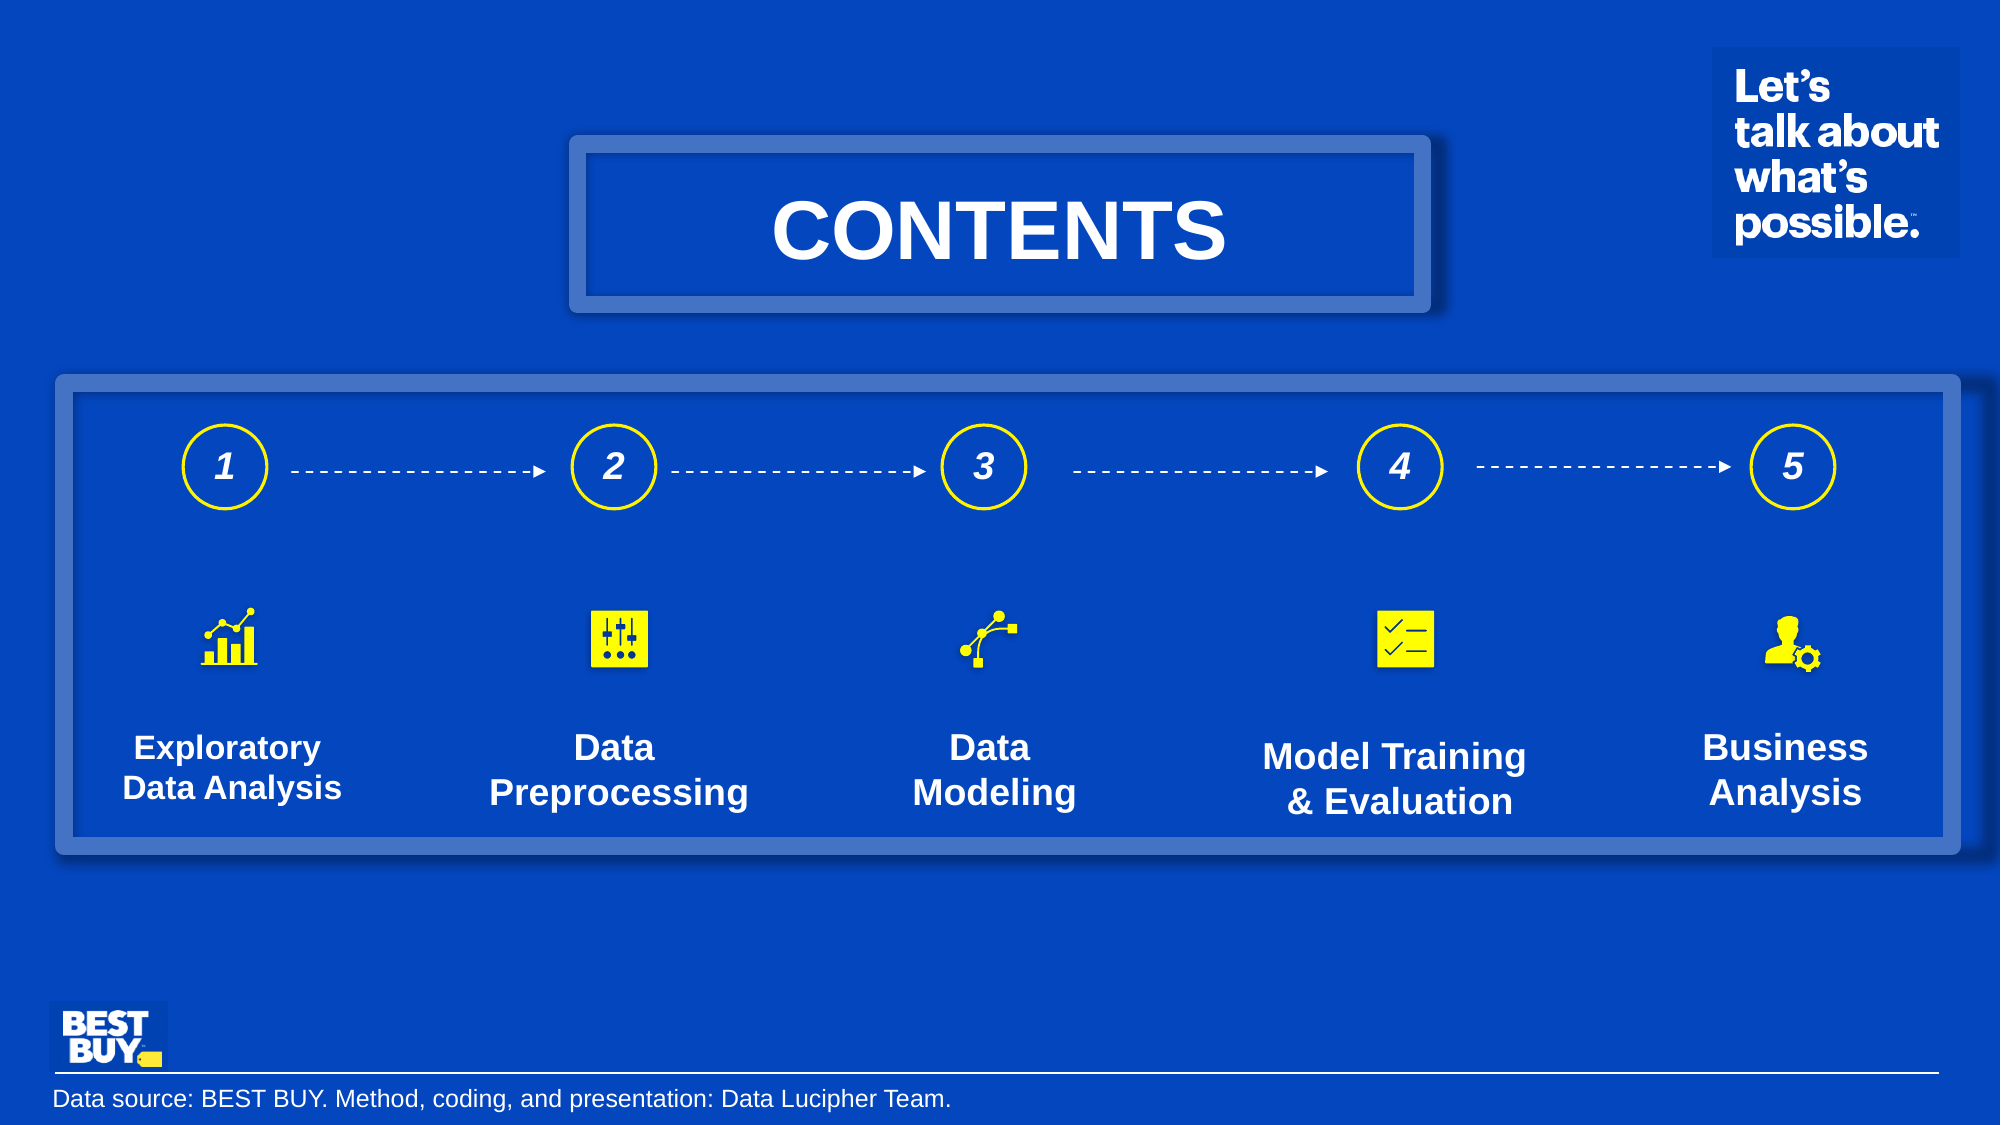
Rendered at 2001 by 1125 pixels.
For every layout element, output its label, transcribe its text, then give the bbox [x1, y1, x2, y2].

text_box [1765, 615, 1821, 673]
text_box [63, 383, 1953, 846]
text_box Data source: BEST BUY. Method, coding, and presentation: Data Lucipher Team. [37, 1075, 1000, 1121]
text_box Business Analysis [1602, 733, 1969, 804]
picture [49, 1001, 168, 1072]
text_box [200, 607, 258, 665]
picture [1711, 47, 1960, 258]
text_box 5 [1751, 425, 1835, 509]
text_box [49, 143, 1584, 815]
